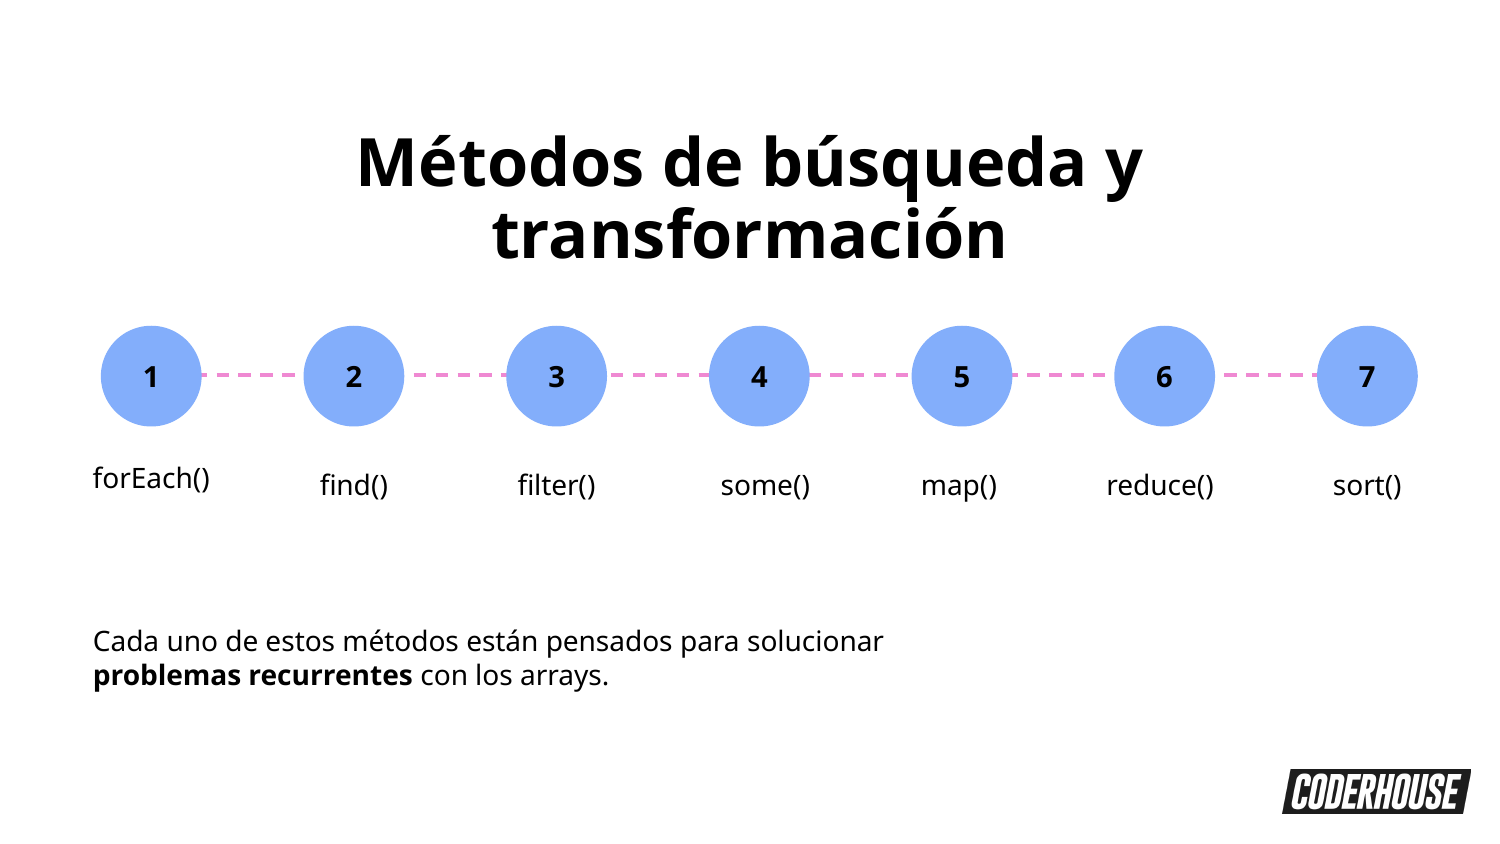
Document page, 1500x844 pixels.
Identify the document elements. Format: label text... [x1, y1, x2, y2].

text_box 3 [506, 384, 607, 427]
text_box 1 [100, 325, 202, 427]
text_box 5 [911, 325, 1013, 374]
text_box some() [701, 444, 830, 518]
text_box filter() [499, 444, 615, 518]
text_box 4 [709, 384, 810, 427]
text_box 7 [1317, 325, 1418, 427]
text_box 3 [506, 325, 607, 374]
text_box map() [901, 444, 1017, 518]
text_box Métodos de búsqueda y transformación [77, 113, 1422, 288]
picture [1281, 769, 1471, 814]
text_box Cada uno de estos métodos están pensados para solucionar problemas recurrentes con los arrays. [77, 608, 912, 706]
text_box 2 [303, 325, 405, 374]
text_box 6 [1114, 384, 1215, 427]
text_box reduce() [1077, 444, 1243, 518]
text_box find() [296, 444, 412, 518]
text_box sort() [1303, 444, 1432, 518]
text_box forEach() [68, 445, 234, 506]
text_box 2 [304, 384, 404, 427]
text_box 4 [709, 325, 810, 374]
text_box 5 [912, 384, 1012, 427]
text_box 6 [1114, 325, 1215, 374]
